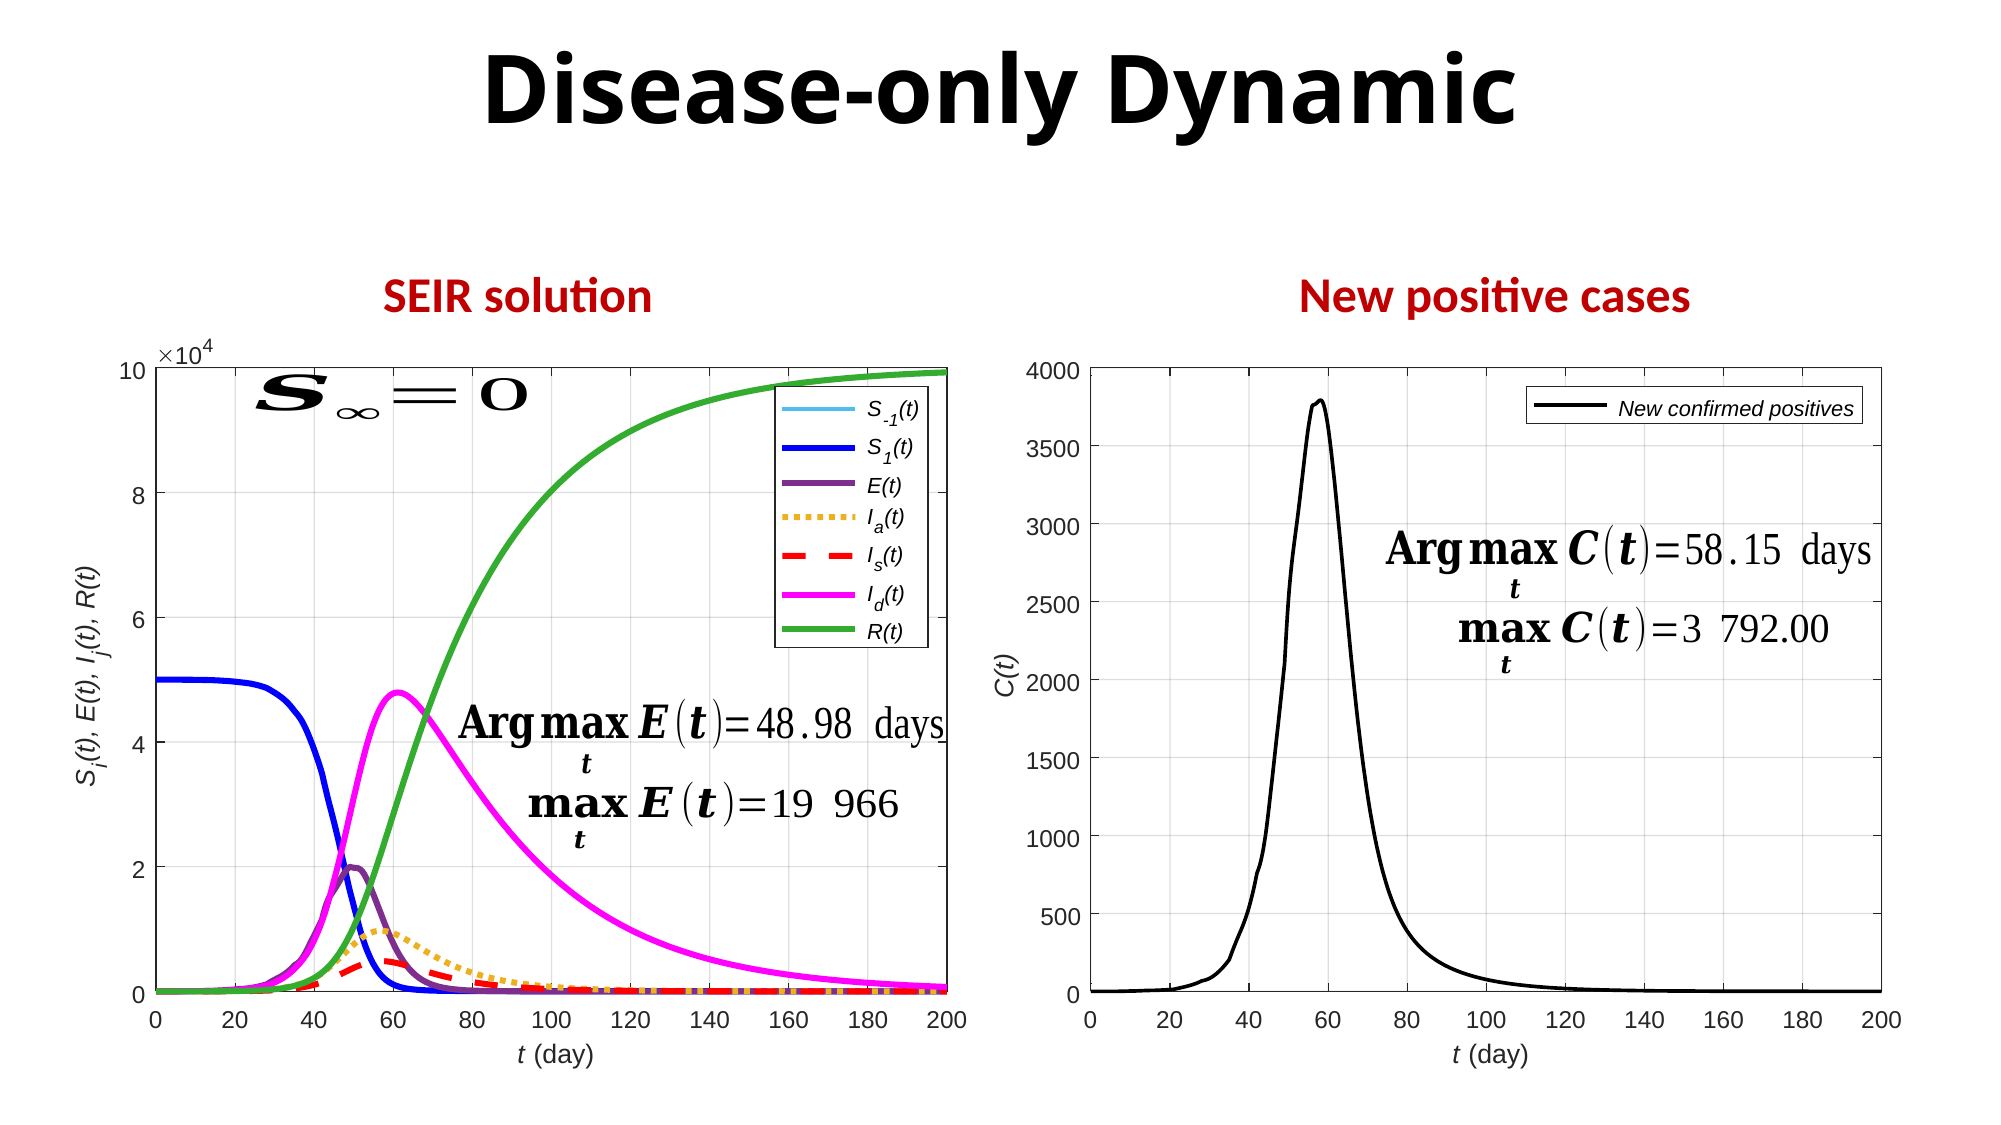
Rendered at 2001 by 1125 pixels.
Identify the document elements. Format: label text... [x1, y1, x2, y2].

text_box New positive cases [1284, 255, 1734, 310]
picture [23, 310, 1977, 1075]
text_box SEIR solution [368, 255, 675, 310]
text_box Disease-only Dynamic [137, 33, 1863, 152]
